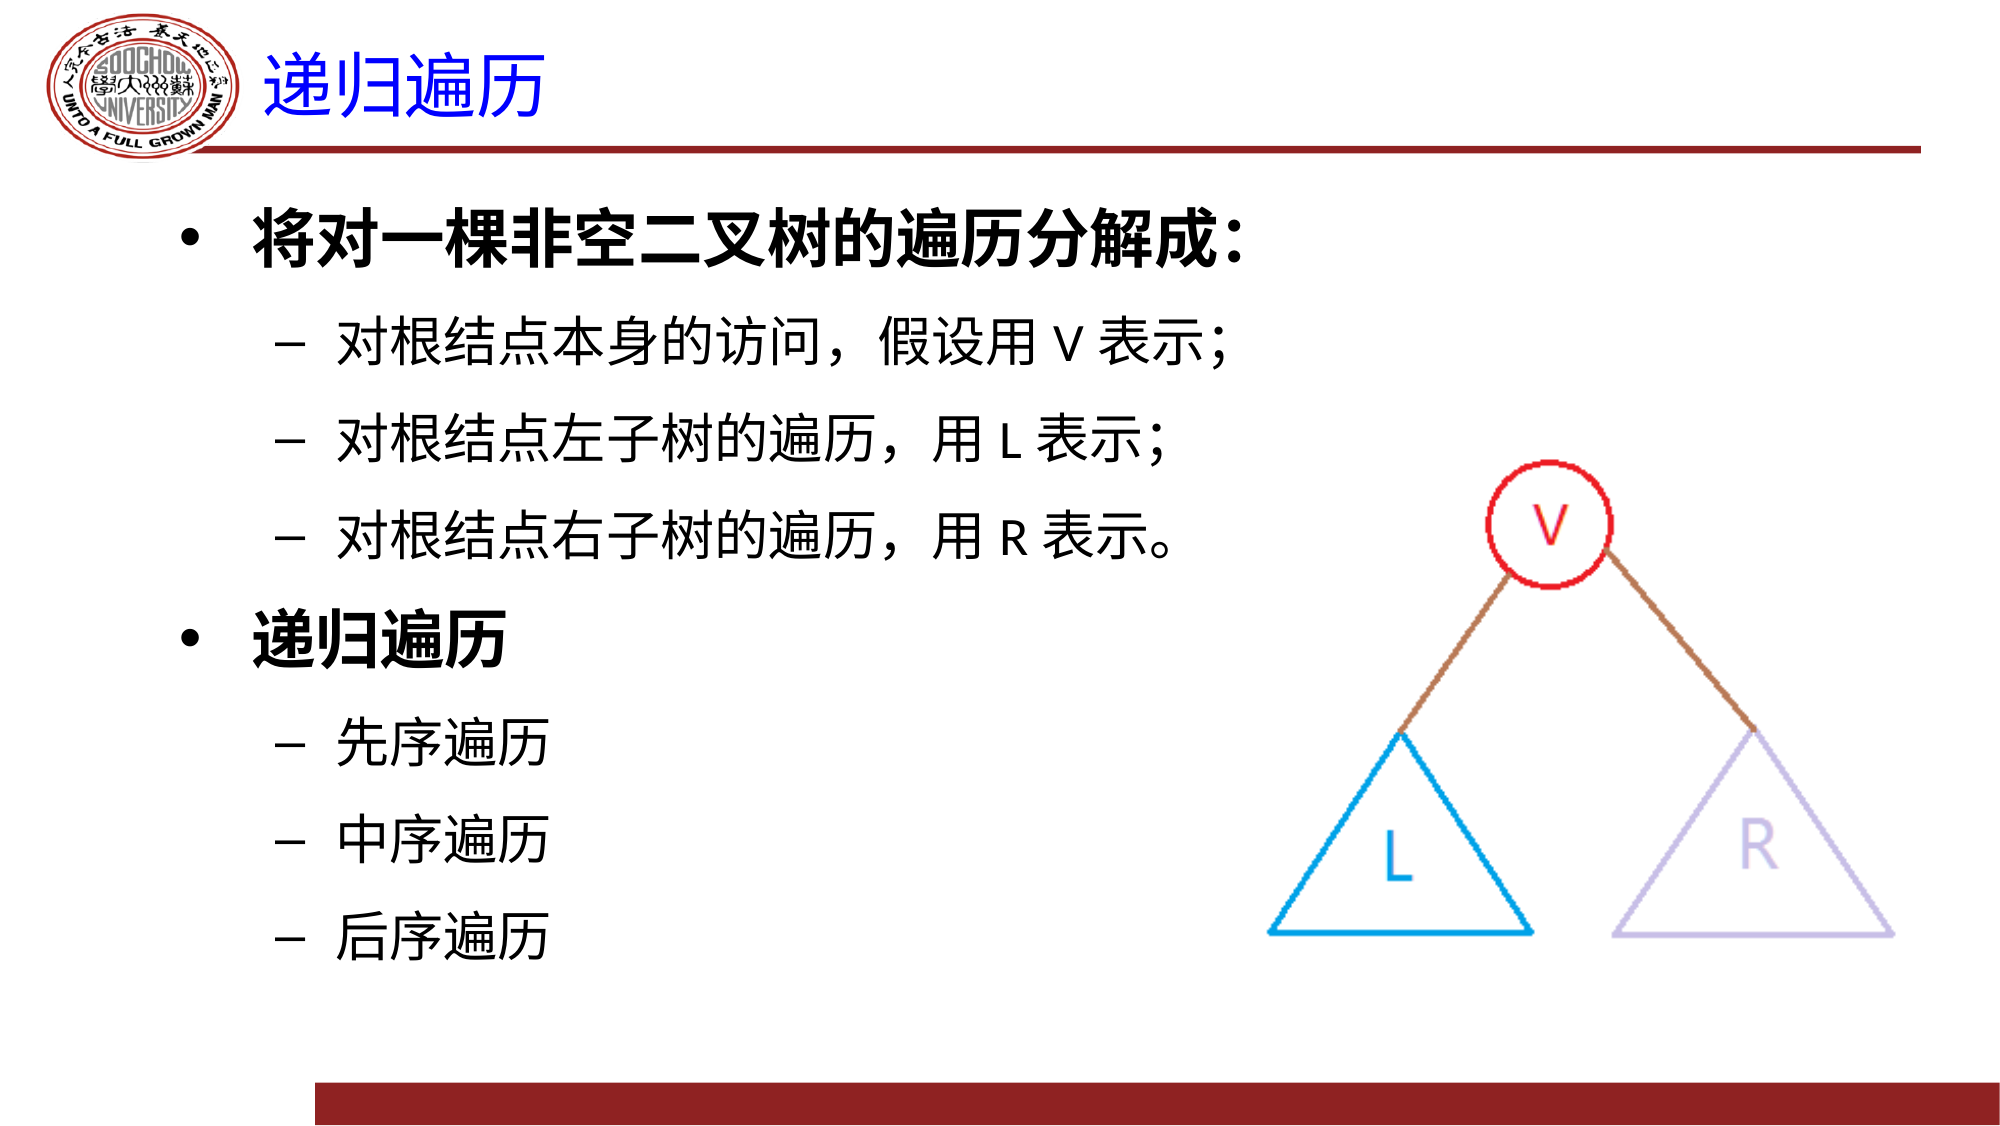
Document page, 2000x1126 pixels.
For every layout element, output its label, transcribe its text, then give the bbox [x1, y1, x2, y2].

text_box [1188, 456, 1953, 965]
list 将对一棵非空二叉树的遍历分解成： 对根结点本身的访问，假设用V表示； 对根结点左子树的遍历，用L表示； 对根结点右子树的遍历，用R表示。 递归遍历 先序遍历 中序遍历 后序遍历 [159, 188, 1921, 987]
title 递归遍历 [242, 30, 1921, 138]
picture [40, 9, 246, 163]
